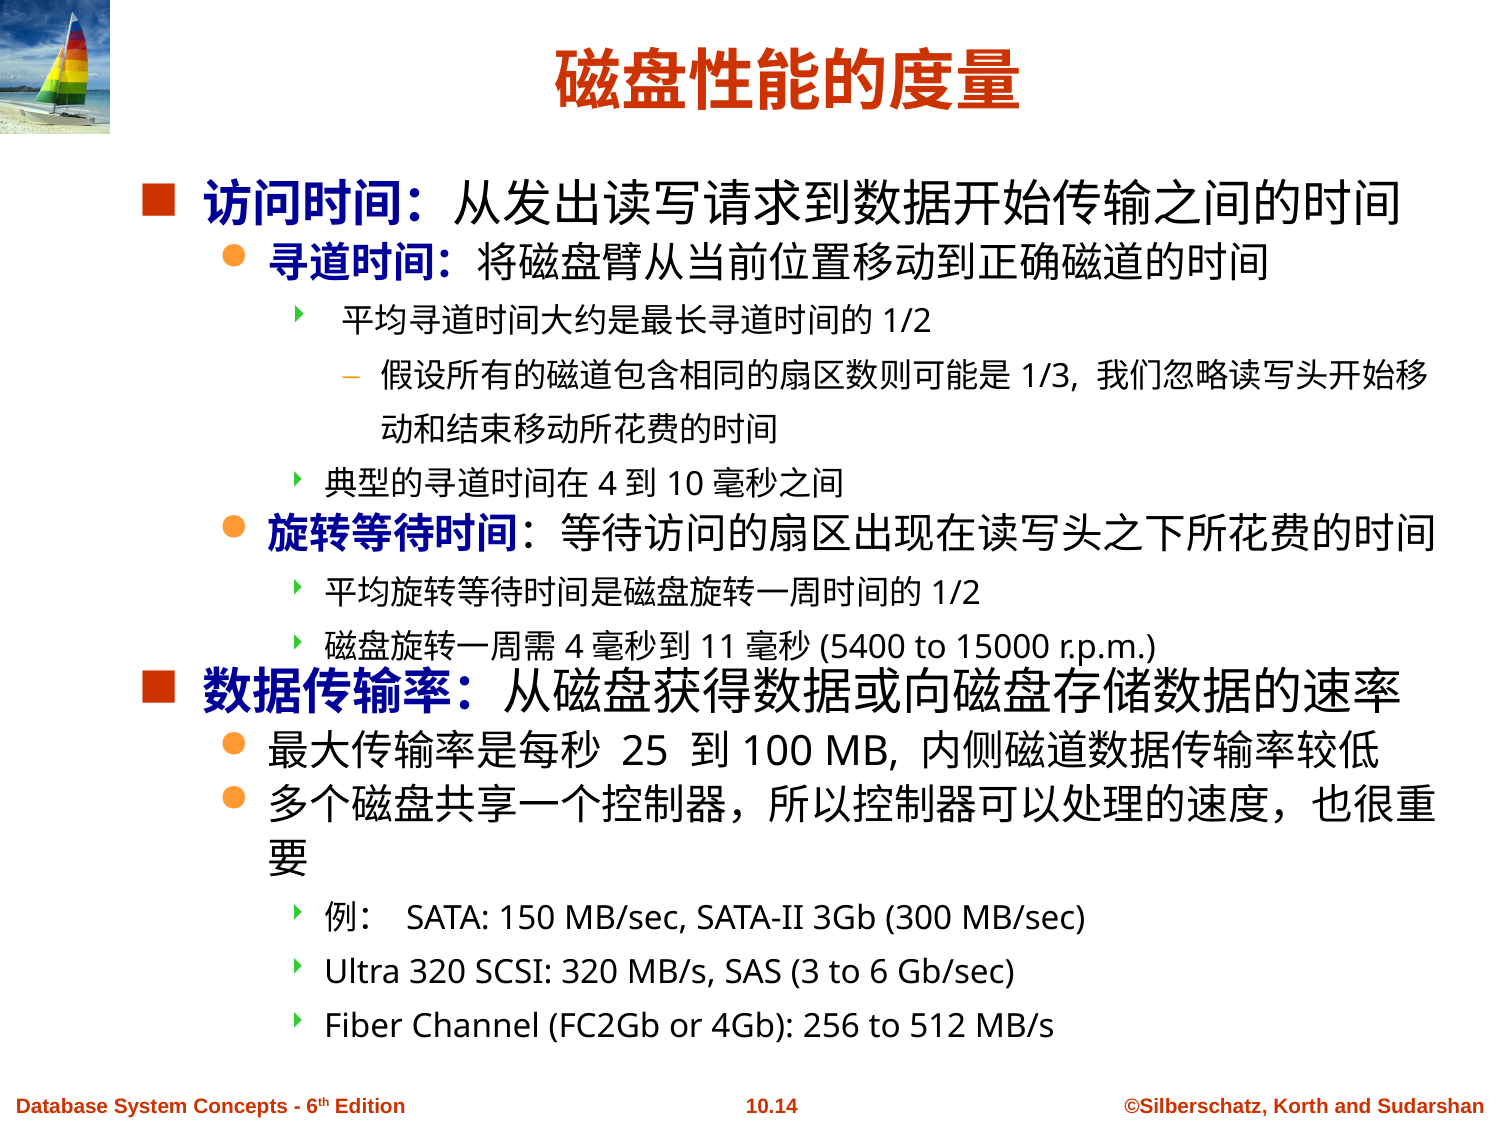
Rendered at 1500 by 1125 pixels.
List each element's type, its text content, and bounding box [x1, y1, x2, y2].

title 磁盘性能的度量 [126, 25, 1451, 126]
picture [0, 0, 110, 134]
list 访问时间：从发出读写请求到数据开始传输之间的时间 寻道时间：将磁盘臂从当前位置移动到正确磁道的时间 平均寻道时间大约是最长寻道时间的1/2 假设所有的磁道包含相同的扇区数则可能是1/3, 我们忽略读写头开始移动和结束移动所花费的时间 典型的寻道时间在4到10毫秒之间 旋转等待时间：等待访问的扇区出现在读写头之下所花费的时间 平均旋转等待时间是磁盘旋转一周时间的1/2 磁盘旋转一周需4毫秒到11毫秒(5400 to 15000 r.p.m.) 数据传输率：从磁盘获得数据或向磁盘存储数据的速率 最大传输率是每秒 25 到100 MB, 内侧磁道数据传输率较低 多个磁盘共享一个控制器，所以控制器可以处理的速度，也很重要 例： SATA: 150 MB/sec, SATA-II 3Gb (300 MB/sec) Ultra 320 SCSI: 320 MB/s, SAS (3 to 6 Gb/sec) Fiber Channel (FC2Gb or 4Gb): 256 to 512 MB/s [130, 170, 1455, 1093]
